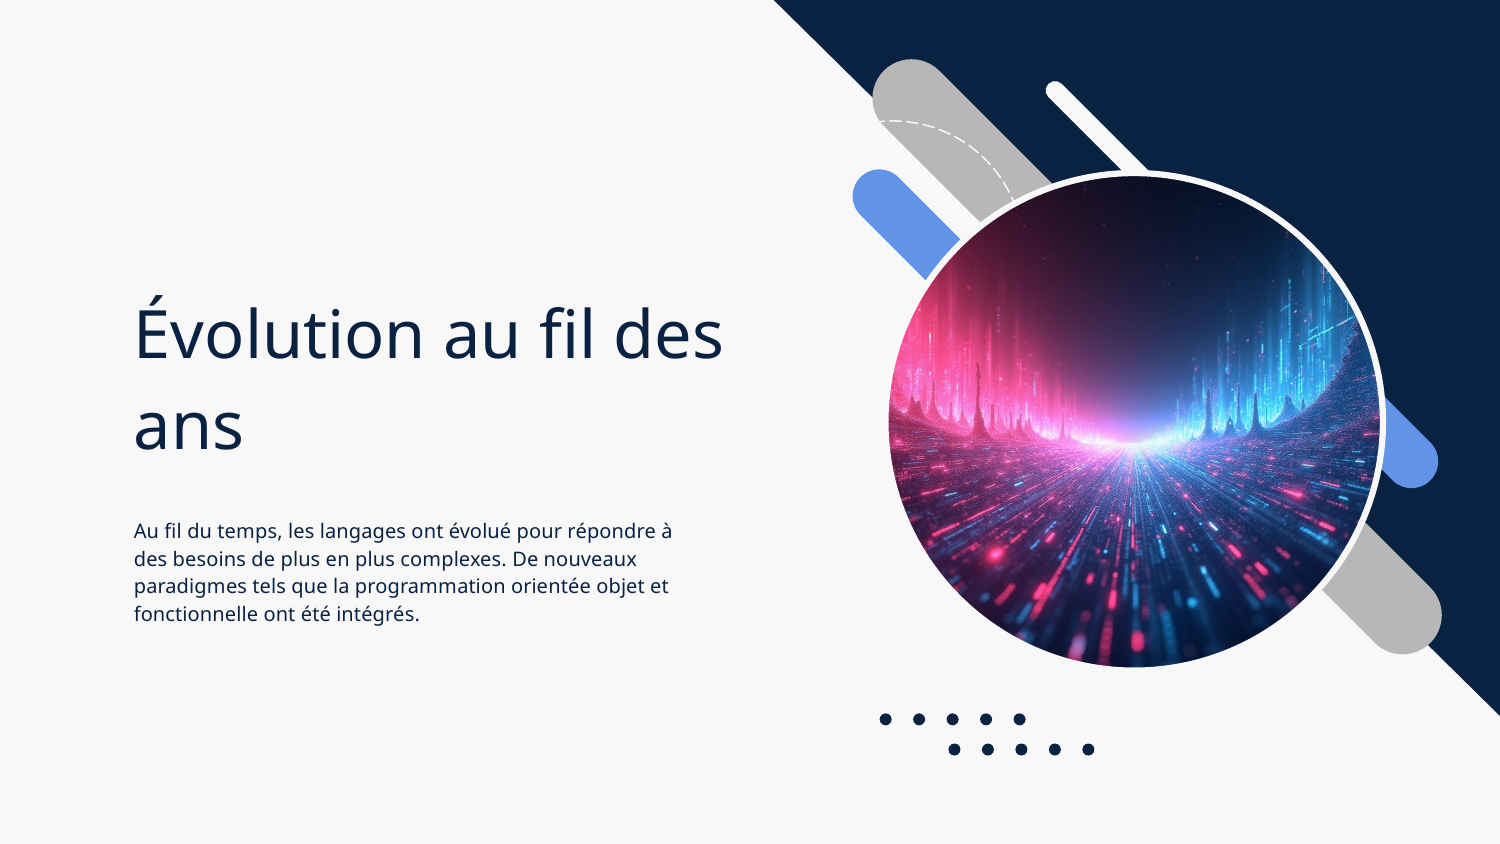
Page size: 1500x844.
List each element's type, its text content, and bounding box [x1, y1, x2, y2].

subtitle Au fil du temps, les langages ont évolué pour répondre à des besoins de plus en plus complexes. De nouveaux paradigmes tels que la programmation orientée objet et fonctionnelle ont été intégrés. [116, 498, 700, 647]
title Évolution au fil des ans [118, 200, 761, 485]
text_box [761, 0, 1500, 717]
